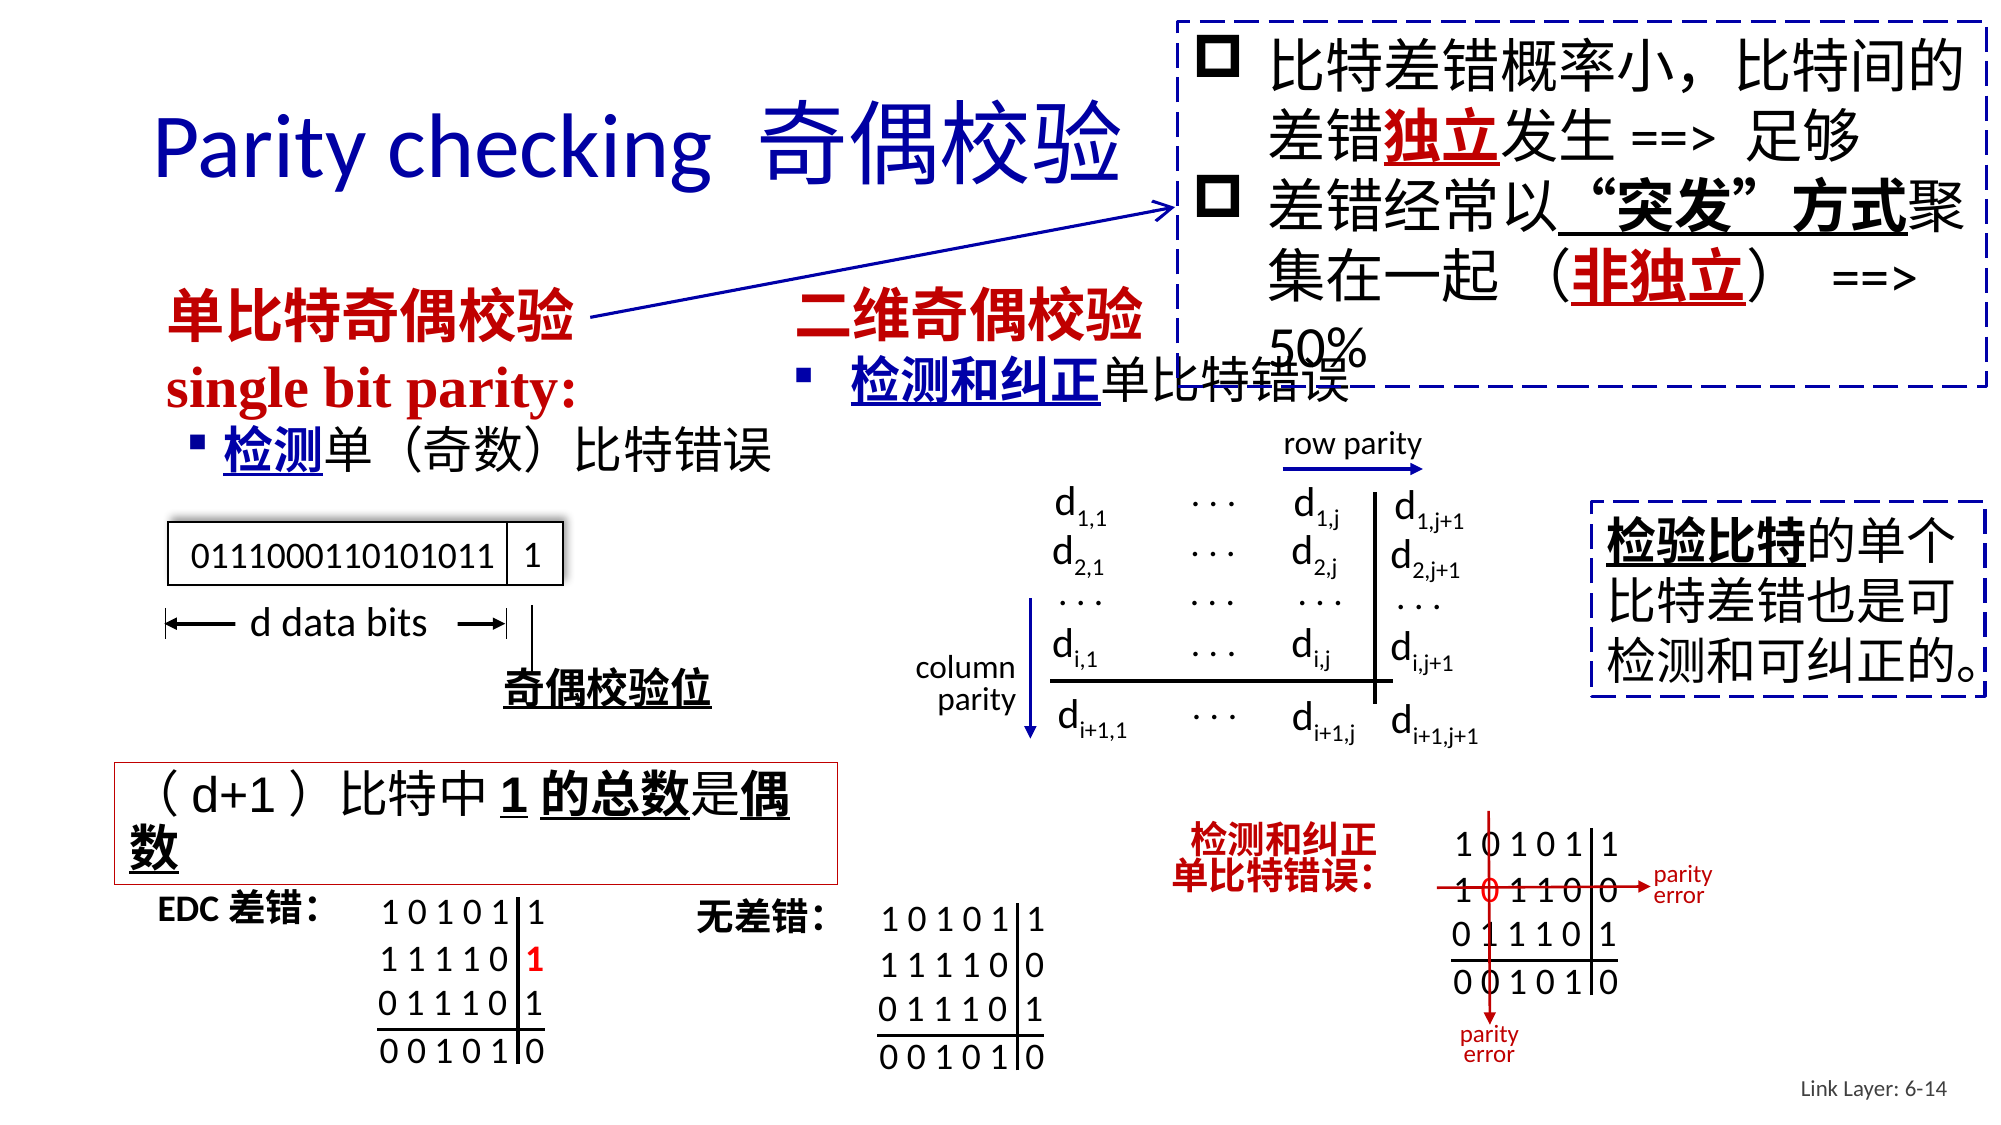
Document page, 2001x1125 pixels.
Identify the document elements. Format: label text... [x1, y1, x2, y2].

text_box d data bits [235, 597, 458, 623]
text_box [899, 413, 1505, 751]
text_box 0111000110101011 [175, 523, 488, 583]
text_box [488, 523, 755, 721]
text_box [590, 207, 1176, 318]
text_box 检验比特的单个比特差错也是可检测和可纠正的。 [1591, 501, 1986, 697]
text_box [146, 876, 562, 1080]
text_box d data bits [235, 624, 458, 653]
text_box （d+1）比特中1的总数是偶数 [114, 762, 838, 885]
title Parity checking 奇偶校验 [137, 74, 1177, 221]
slide_number Link Layer: 6-14 [1512, 1056, 1963, 1117]
text_box 比特差错概率小，比特间的差错独立发生==> 足够 差错经常以“突发”方式聚集在一起 （非独立） ==> 50% [1177, 21, 1987, 387]
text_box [680, 885, 1062, 1086]
text_box 二维奇偶校验 检测和纠正单比特错误 [779, 270, 1366, 416]
text_box [167, 521, 564, 586]
text_box 单比特奇偶校验 single bit parity: 检测单（奇数）比特错误 [152, 271, 801, 487]
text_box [1151, 810, 1729, 1077]
